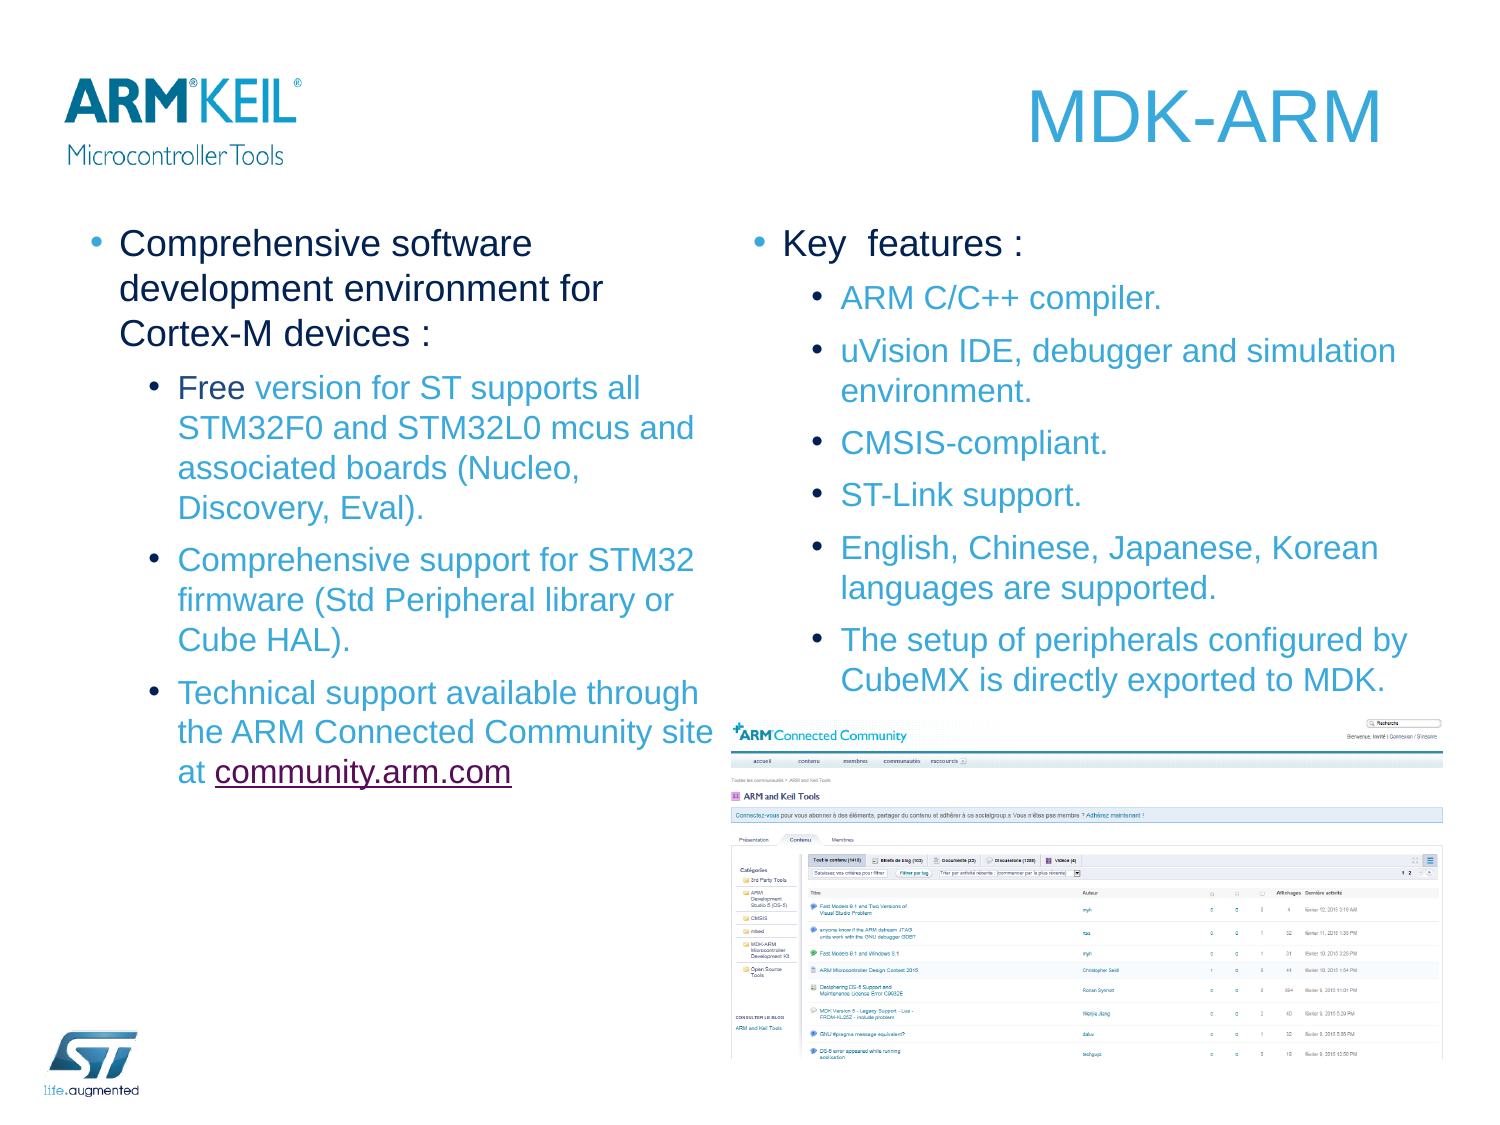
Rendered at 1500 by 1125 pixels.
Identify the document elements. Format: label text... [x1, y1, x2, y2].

list Key features : ARM C/C++ compiler. uVision IDE, debugger and simulation environment. CMSIS-compliant. ST-Link support. English, Chinese, Japanese, Korean languages are supported. The setup of peripherals configured by CubeMX is directly exported to MDK. [737, 211, 1449, 719]
title MDK-ARM [74, 18, 1400, 207]
picture [81, 93, 90, 106]
picture [36, 1022, 147, 1103]
picture [728, 718, 1448, 1059]
list Comprehensive software development environment for Cortex-M devices : Free version for ST supports all STM32F0 and STM32L0 mcus and associated boards (Nucleo, Discovery, Eval). Comprehensive support for STM32 firmware (Std Peripheral library or Cube HAL). Technical support available through the ARM Connected Community site at community.arm.com [74, 211, 737, 1017]
picture [64, 77, 302, 166]
